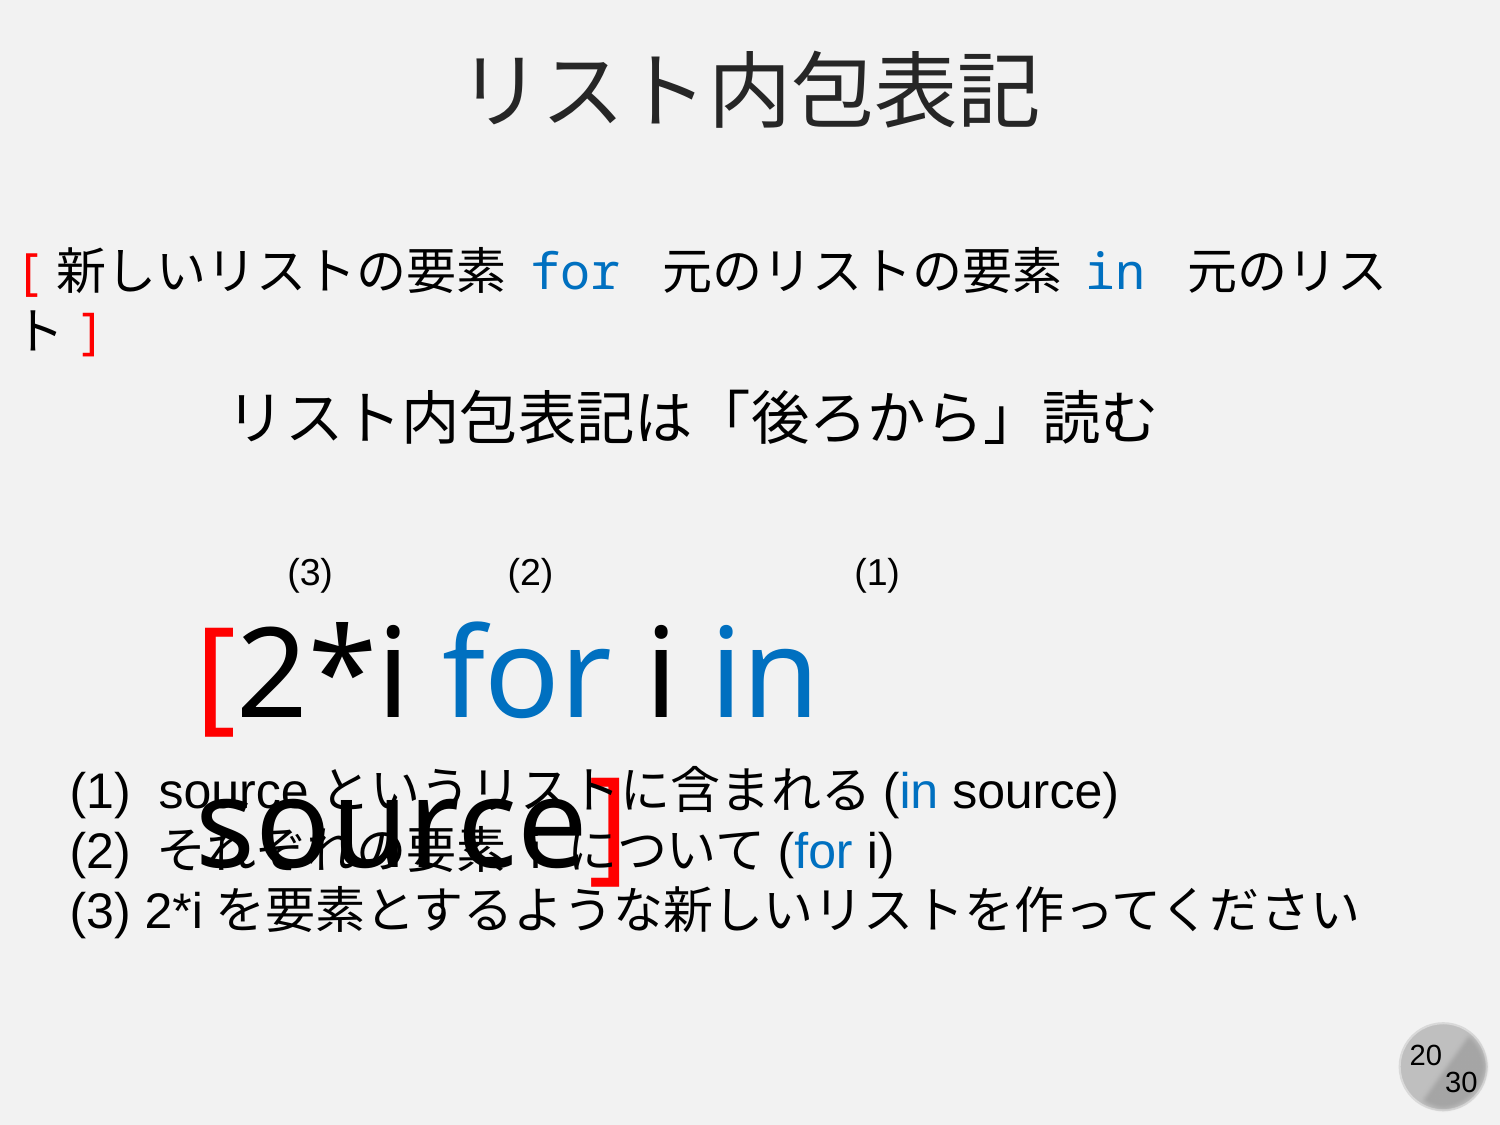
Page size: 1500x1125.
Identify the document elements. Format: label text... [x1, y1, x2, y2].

text_box リスト内包表記は「後ろから」読む [212, 373, 1174, 459]
text_box (3) [272, 540, 348, 601]
text_box (1) sourceというリストに含まれる(in source) (2) それぞれの要素 i について(for i) (3) 2*iを要素とするような新しいリストを作ってください [54, 751, 1386, 947]
text_box [2*i for i in source] [180, 584, 1284, 751]
text_box (1) [839, 540, 915, 601]
text_box (2) [492, 540, 569, 601]
list リスト内包表記 [0, 31, 1500, 155]
text_box [新しいリストの要素 for 元のリストの要素 in 元のリスト] [0, 231, 1489, 367]
